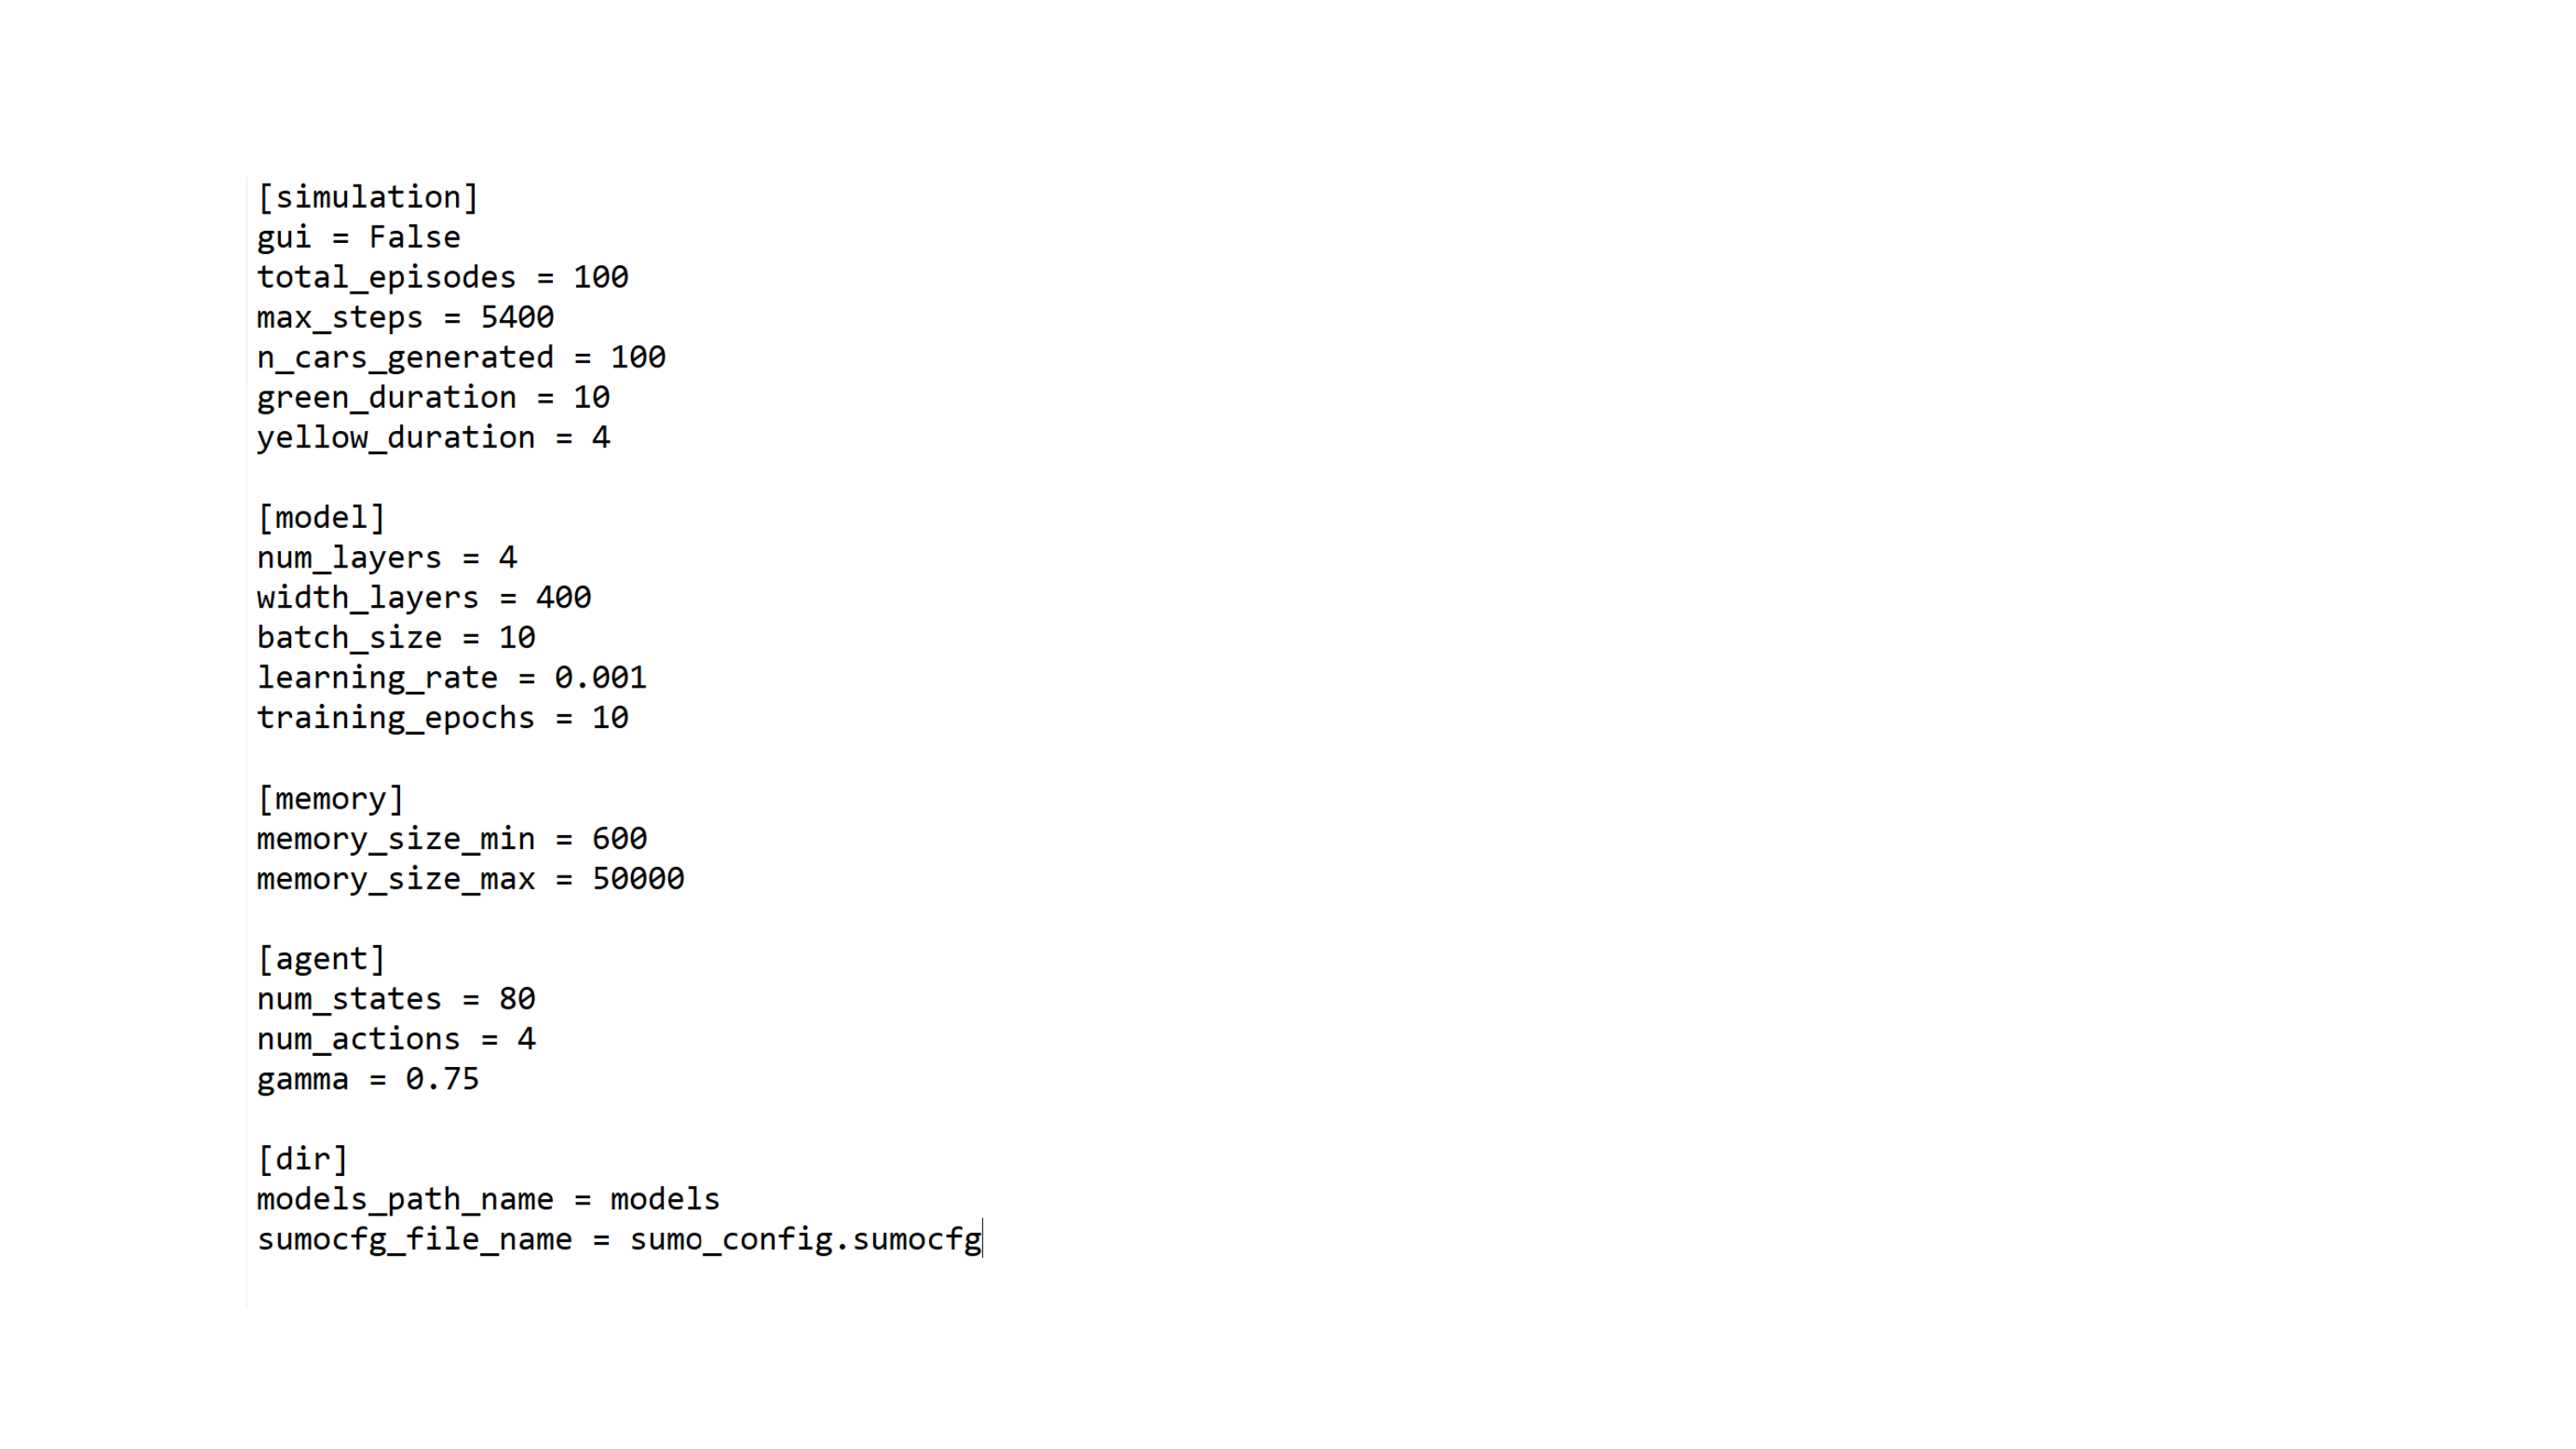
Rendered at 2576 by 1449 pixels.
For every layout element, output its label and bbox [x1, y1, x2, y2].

picture [246, 176, 1160, 1308]
